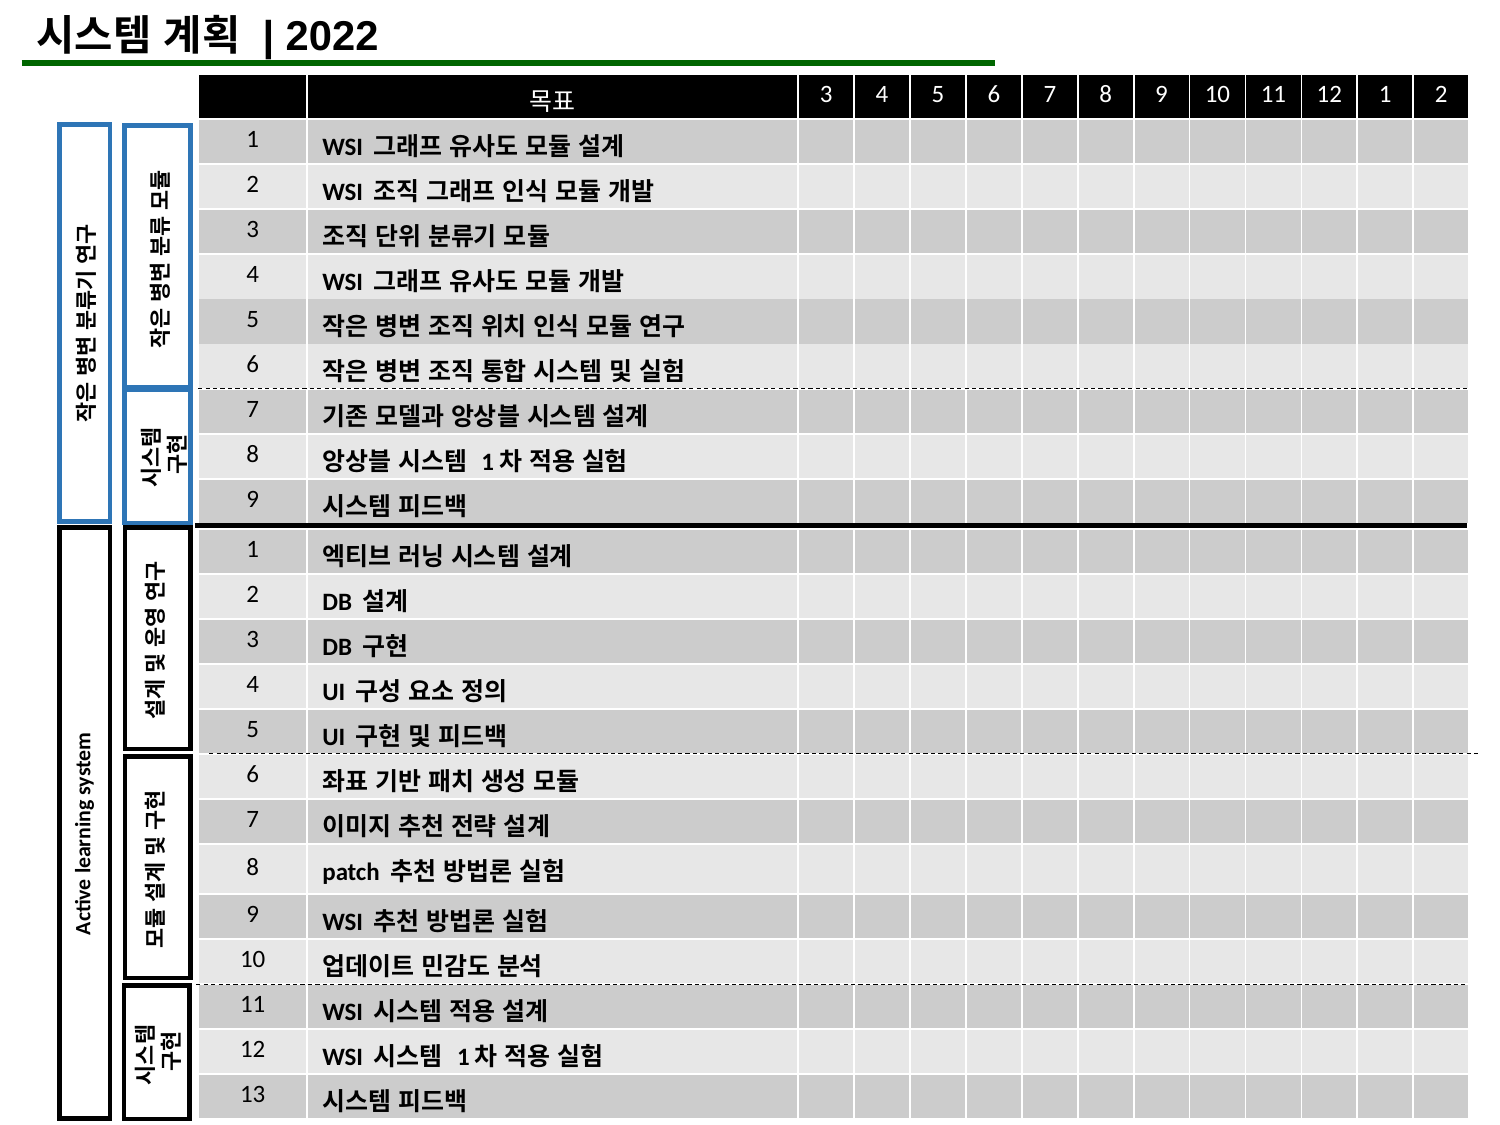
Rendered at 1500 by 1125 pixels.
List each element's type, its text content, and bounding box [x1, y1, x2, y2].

table_cell [799, 255, 853, 299]
text_box 시스템 구현 [123, 984, 192, 1119]
table_cell WSI 그래프 유사도 모듈 개발 [308, 255, 797, 299]
table_cell 4 [199, 255, 306, 299]
table_cell [1023, 755, 1077, 798]
table_cell [967, 575, 1021, 618]
table_cell [1079, 480, 1133, 523]
table_cell [1135, 344, 1189, 388]
table_cell [1358, 120, 1412, 163]
table_cell [911, 480, 965, 523]
table_cell [1023, 255, 1077, 299]
table_cell [855, 800, 909, 843]
table_cell [855, 845, 909, 893]
table_cell [1023, 344, 1077, 388]
table_cell [855, 755, 909, 798]
table_cell 10 [199, 940, 306, 983]
table_cell 3 [199, 210, 306, 253]
table_cell [799, 620, 853, 663]
table_cell [1135, 845, 1189, 893]
table_cell 5 [199, 710, 306, 753]
table_cell [911, 435, 965, 478]
table_cell [1302, 480, 1356, 523]
table_cell [1135, 390, 1189, 433]
table_cell [1023, 800, 1077, 843]
table_header 9 [1135, 75, 1189, 118]
table_cell DB 구현 [308, 620, 797, 663]
table_cell [1302, 255, 1356, 299]
table_cell [1358, 710, 1412, 753]
text_box [124, 756, 191, 979]
table_cell [967, 210, 1021, 253]
table_cell [911, 299, 965, 344]
table_cell [1246, 575, 1301, 618]
table_cell [967, 985, 1021, 1028]
table_cell 12 [199, 1030, 306, 1073]
table_cell [1190, 1075, 1245, 1118]
table_cell [967, 1075, 1021, 1118]
table_cell [1302, 1030, 1356, 1073]
table_header 10 [1190, 75, 1245, 118]
table_cell [1135, 620, 1189, 663]
table_cell [1246, 620, 1301, 663]
table_cell [1358, 800, 1412, 843]
table_cell 8 [199, 435, 306, 478]
table_cell [799, 480, 853, 523]
text_box Active learning system [61, 693, 103, 974]
table_cell 업데이트 민감도 분석 [308, 940, 797, 983]
table_cell [1135, 940, 1189, 983]
table_cell [1246, 480, 1301, 523]
table_header 1 [1358, 75, 1412, 118]
table_cell [1079, 620, 1133, 663]
table_cell [967, 299, 1021, 344]
table_cell [1358, 575, 1412, 618]
table_header 목표 [308, 75, 797, 118]
table_cell [1414, 895, 1468, 938]
table_cell [1302, 390, 1356, 433]
table_cell [1246, 165, 1301, 208]
table_cell [911, 575, 965, 618]
table_cell WSI 시스템 1차 적용 실험 [308, 1030, 797, 1073]
table_cell [1079, 895, 1133, 938]
table_cell [1358, 755, 1412, 798]
table_cell [1079, 665, 1133, 708]
table_cell [799, 845, 853, 893]
table_cell [855, 390, 909, 433]
table_cell [1414, 435, 1468, 478]
table_cell 시스템 피드백 [308, 480, 797, 523]
table_cell [855, 165, 909, 208]
table_cell [1246, 1030, 1301, 1073]
table_cell [1246, 435, 1301, 478]
table_cell [1190, 710, 1245, 753]
table_header 11 [1246, 75, 1301, 118]
table_cell [799, 210, 853, 253]
table_cell [911, 1075, 965, 1118]
table_cell [855, 620, 909, 663]
table_header 6 [967, 75, 1021, 118]
table_cell 7 [199, 800, 306, 843]
table_cell [1023, 845, 1077, 893]
table_cell [1023, 435, 1077, 478]
table_cell [911, 390, 965, 433]
table_cell [911, 665, 965, 708]
table_cell 9 [199, 895, 306, 938]
table_cell [799, 710, 853, 753]
table_cell [1079, 1030, 1133, 1073]
table_cell [855, 120, 909, 163]
table_cell [1190, 165, 1245, 208]
table_cell [1246, 895, 1301, 938]
table_cell [1246, 120, 1301, 163]
table_cell [1414, 575, 1468, 618]
table_cell [967, 1030, 1021, 1073]
table_cell [1190, 575, 1245, 618]
table_header 3 [799, 75, 853, 118]
table_cell 7 [199, 390, 306, 433]
text_box 시스템 계획 | 2022 [21, 1, 1230, 67]
table_cell 작은 병변 조직 통합 시스템 및 실험 [308, 344, 797, 388]
table_cell [1358, 940, 1412, 983]
table_cell [1414, 165, 1468, 208]
table_cell 13 [199, 1075, 306, 1118]
table_cell [799, 435, 853, 478]
table_cell [967, 845, 1021, 893]
table_cell [911, 120, 965, 163]
table_cell [1023, 985, 1077, 1028]
table_cell [911, 255, 965, 299]
table_cell [855, 940, 909, 983]
table_header [967, 530, 1021, 573]
table_cell [1079, 940, 1133, 983]
table_cell [1023, 120, 1077, 163]
table_cell [1302, 665, 1356, 708]
table_cell [855, 1030, 909, 1073]
table_cell [1135, 755, 1189, 798]
table_cell [1302, 210, 1356, 253]
table_cell [1135, 120, 1189, 163]
table_cell 5 [199, 299, 306, 344]
table_cell [1302, 800, 1356, 843]
table_cell [799, 665, 853, 708]
table_cell [1079, 165, 1133, 208]
table_cell [1135, 665, 1189, 708]
table_cell [1302, 299, 1356, 344]
table_cell 6 [199, 755, 306, 798]
table_cell [1302, 710, 1356, 753]
table_cell [1190, 895, 1245, 938]
table_cell [1079, 120, 1133, 163]
table_header 4 [855, 75, 909, 118]
table_cell [1023, 299, 1077, 344]
table_cell [1302, 755, 1356, 798]
table_cell [1358, 344, 1412, 388]
table_cell [911, 344, 965, 388]
table_cell [1358, 390, 1412, 433]
table_cell [1079, 344, 1133, 388]
table_cell [967, 665, 1021, 708]
table_cell [1135, 1030, 1189, 1073]
table_cell [1023, 620, 1077, 663]
table_cell 작은 병변 조직 위치 인식 모듈 연구 [308, 299, 797, 344]
table_cell [1302, 1075, 1356, 1118]
table_cell [1414, 620, 1468, 663]
table_cell [1135, 165, 1189, 208]
table_header 12 [1302, 75, 1356, 118]
table_cell [1358, 895, 1412, 938]
table_header 5 [911, 75, 965, 118]
table_cell [1358, 845, 1412, 893]
table_cell 조직 단위 분류기 모듈 [308, 210, 797, 253]
table_cell [1190, 940, 1245, 983]
table_cell [1302, 575, 1356, 618]
table_cell [967, 255, 1021, 299]
table_cell patch 추천 방법론 실험 [308, 845, 797, 893]
table_cell [1023, 210, 1077, 253]
table_cell [1023, 165, 1077, 208]
table_cell [1246, 800, 1301, 843]
table_cell [1190, 435, 1245, 478]
table_cell [855, 710, 909, 753]
table_cell [967, 620, 1021, 663]
table_cell [799, 1030, 853, 1073]
table_cell [1414, 480, 1468, 523]
table_cell 시스템 피드백 [308, 1075, 797, 1118]
table_cell [799, 1075, 853, 1118]
table_cell [1302, 120, 1356, 163]
table_cell [1190, 1030, 1245, 1073]
table_cell [1079, 800, 1133, 843]
table_header [1358, 530, 1412, 573]
table_cell [967, 390, 1021, 433]
table_cell [967, 895, 1021, 938]
table_cell [911, 940, 965, 983]
table_cell [799, 940, 853, 983]
table_cell [1414, 800, 1468, 843]
table_cell [1414, 665, 1468, 708]
table_cell [1190, 665, 1245, 708]
table_cell [855, 665, 909, 708]
table_cell [1358, 620, 1412, 663]
table_cell 기존 모델과 앙상블 시스템 설계 [308, 390, 797, 433]
table_cell WSI 시스템 적용 설계 [308, 985, 797, 1028]
table_cell [1135, 985, 1189, 1028]
table_cell [1414, 210, 1468, 253]
table_cell [855, 985, 909, 1028]
table_cell [911, 845, 965, 893]
table_cell [1414, 120, 1468, 163]
table_cell [967, 755, 1021, 798]
table_cell [1414, 1075, 1468, 1118]
table_cell [967, 120, 1021, 163]
table_cell [1246, 344, 1301, 388]
table_header [1246, 530, 1301, 573]
table_cell 3 [199, 620, 306, 663]
table_cell [1246, 1075, 1301, 1118]
table_cell [1302, 895, 1356, 938]
table_cell [1190, 480, 1245, 523]
table_header [1135, 530, 1189, 573]
table_cell [855, 895, 909, 938]
table_header [1190, 530, 1245, 573]
table_cell [1023, 1030, 1077, 1073]
table_cell UI 구현 및 피드백 [308, 710, 797, 753]
table_cell [1135, 1075, 1189, 1118]
table_cell [1414, 985, 1468, 1028]
table_cell [1414, 755, 1468, 798]
table_cell [911, 620, 965, 663]
table_cell [1358, 255, 1412, 299]
table_cell [1079, 1075, 1133, 1118]
table_cell [1246, 845, 1301, 893]
table_cell [967, 940, 1021, 983]
table_cell [855, 210, 909, 253]
table_cell [1414, 255, 1468, 299]
table_cell [799, 985, 853, 1028]
table_cell [1414, 845, 1468, 893]
table_cell [911, 985, 965, 1028]
table_cell [1135, 575, 1189, 618]
table_cell [967, 165, 1021, 208]
table_cell [1302, 165, 1356, 208]
text_box 작은 병변 분류기 연구 [64, 183, 106, 463]
table_cell [1023, 940, 1077, 983]
table_cell [1302, 845, 1356, 893]
table_cell [911, 710, 965, 753]
table_cell [967, 435, 1021, 478]
table_header [199, 75, 306, 118]
table_cell [1023, 390, 1077, 433]
table_cell [855, 344, 909, 388]
table_cell [855, 435, 909, 478]
table_cell [1079, 210, 1133, 253]
table_header [1414, 530, 1468, 573]
table_cell [799, 390, 853, 433]
text_box [58, 527, 111, 1120]
text_box 작은 병변 분류 모듈 [139, 128, 181, 387]
table_cell [1023, 895, 1077, 938]
table_cell [911, 165, 965, 208]
table_header [1079, 530, 1133, 573]
text_box [58, 124, 111, 522]
table_cell [1079, 390, 1133, 433]
table_cell [1023, 710, 1077, 753]
table_header 1 [199, 530, 306, 573]
table_cell [799, 165, 853, 208]
table_cell [855, 480, 909, 523]
table_cell [855, 255, 909, 299]
table_cell 2 [199, 165, 306, 208]
table_cell [1023, 480, 1077, 523]
table_cell [1414, 299, 1468, 344]
table_cell [1079, 845, 1133, 893]
table_cell [799, 344, 853, 388]
text_box [124, 527, 191, 750]
text_box 시스템 구현 [129, 387, 198, 522]
table_cell 4 [199, 665, 306, 708]
table_cell [967, 480, 1021, 523]
table_cell [1135, 435, 1189, 478]
table_cell [1358, 985, 1412, 1028]
table_cell [1190, 390, 1245, 433]
table_cell [911, 1030, 965, 1073]
table_header 7 [1023, 75, 1077, 118]
table_cell [1079, 299, 1133, 344]
table_cell [1358, 435, 1412, 478]
table_header 8 [1079, 75, 1133, 118]
table_cell [1246, 985, 1301, 1028]
table_cell [967, 710, 1021, 753]
table_cell [799, 800, 853, 843]
table_cell [1135, 299, 1189, 344]
table_cell [1414, 1030, 1468, 1073]
table_cell [1079, 985, 1133, 1028]
table_cell [1414, 390, 1468, 433]
table_cell 2 [199, 575, 306, 618]
table_cell WSI 추천 방법론 실험 [308, 895, 797, 938]
table_cell [1135, 800, 1189, 843]
table_cell [1302, 985, 1356, 1028]
table_cell [1190, 210, 1245, 253]
table_header 2 [1414, 75, 1468, 118]
table_cell [1135, 895, 1189, 938]
table_cell [967, 344, 1021, 388]
table_cell [855, 1075, 909, 1118]
table_cell [1358, 165, 1412, 208]
table_cell [1246, 299, 1301, 344]
table_cell WSI 그래프 유사도 모듈 설계 [308, 120, 797, 163]
table_cell [1358, 1075, 1412, 1118]
table_cell [1358, 665, 1412, 708]
table_cell [1135, 255, 1189, 299]
table_cell [799, 299, 853, 344]
table_cell [1302, 940, 1356, 983]
table_cell [1079, 255, 1133, 299]
table_cell [1023, 665, 1077, 708]
table_cell [1358, 210, 1412, 253]
text_box [124, 389, 192, 524]
table_cell [1190, 845, 1245, 893]
table_header [1302, 530, 1356, 573]
table_cell [1246, 390, 1301, 433]
table_cell [799, 575, 853, 618]
table_cell 9 [199, 480, 306, 523]
table_cell [1246, 255, 1301, 299]
table_cell [855, 299, 909, 344]
table_cell [1079, 435, 1133, 478]
table_cell [1246, 665, 1301, 708]
table_cell 좌표 기반 패치 생성 모듈 [308, 755, 797, 798]
table_cell [1302, 620, 1356, 663]
table_cell [1190, 255, 1245, 299]
table_cell 8 [199, 845, 306, 893]
table_cell WSI 조직 그래프 인식 모듈 개발 [308, 165, 797, 208]
table_cell [1246, 940, 1301, 983]
table_cell 이미지 추천 전략 설계 [308, 800, 797, 843]
table_header [855, 530, 909, 573]
table_cell [799, 120, 853, 163]
table_cell [1414, 710, 1468, 753]
table_cell [1135, 710, 1189, 753]
text_box [124, 124, 192, 388]
table_cell 6 [199, 344, 306, 388]
table_cell [1135, 210, 1189, 253]
table_cell 앙상블 시스템 1차 적용 실험 [308, 435, 797, 478]
table_header 엑티브 러닝 시스템 설계 [308, 530, 797, 573]
table_cell [1190, 120, 1245, 163]
table_cell [911, 210, 965, 253]
table_cell [1190, 985, 1245, 1028]
table_cell [1079, 575, 1133, 618]
table_cell [1246, 755, 1301, 798]
table_cell [1190, 620, 1245, 663]
table_cell [967, 800, 1021, 843]
table_cell [1190, 299, 1245, 344]
table_cell [1414, 344, 1468, 388]
table_cell [1190, 344, 1245, 388]
table_cell [1190, 800, 1245, 843]
table_header [799, 530, 853, 573]
table_header [911, 530, 965, 573]
table_cell DB 설계 [308, 575, 797, 618]
table_cell [1358, 480, 1412, 523]
table_cell [855, 575, 909, 618]
table_cell [1246, 710, 1301, 753]
table_cell UI 구성 요소 정의 [308, 665, 797, 708]
table_cell [1135, 480, 1189, 523]
table_header [1023, 530, 1077, 573]
table_cell [1190, 755, 1245, 798]
table_cell [911, 895, 965, 938]
table_cell [1246, 210, 1301, 253]
table_cell [1023, 575, 1077, 618]
table_cell [1302, 435, 1356, 478]
table_cell [911, 755, 965, 798]
table_cell [911, 800, 965, 843]
table_cell [1358, 1030, 1412, 1073]
table_cell [1023, 1075, 1077, 1118]
table_cell [1079, 710, 1133, 753]
table_cell [799, 895, 853, 938]
table_cell [799, 755, 853, 798]
table_cell [1414, 940, 1468, 983]
table_cell [1358, 299, 1412, 344]
table_cell 11 [199, 985, 306, 1028]
table_cell 1 [199, 120, 306, 163]
table_cell [1302, 344, 1356, 388]
table_cell [1079, 755, 1133, 798]
